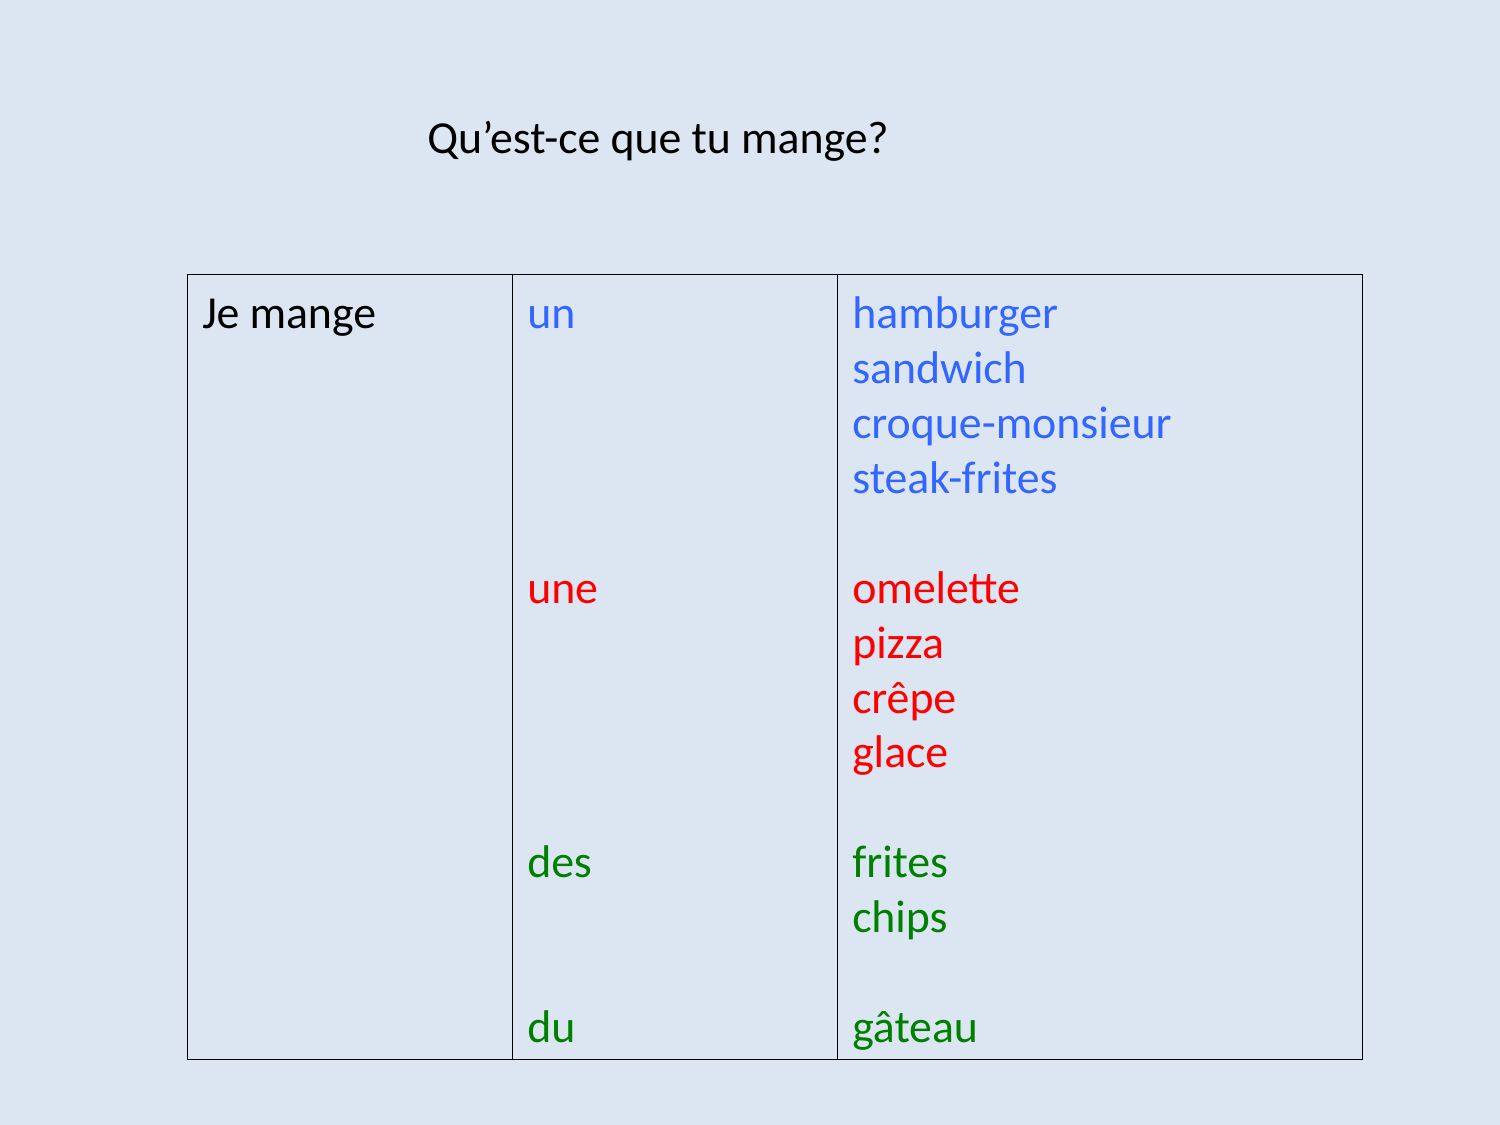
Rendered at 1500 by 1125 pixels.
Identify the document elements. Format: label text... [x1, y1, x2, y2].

text_box Qu’est-ce que tu mange? [412, 99, 1313, 170]
text_box hamburger sandwich croque-monsieur steak-frites omelette pizza crêpe glace frites chips gâteau [837, 274, 1363, 1060]
text_box Je mange [187, 274, 512, 1060]
text_box un une des du [512, 274, 837, 1060]
